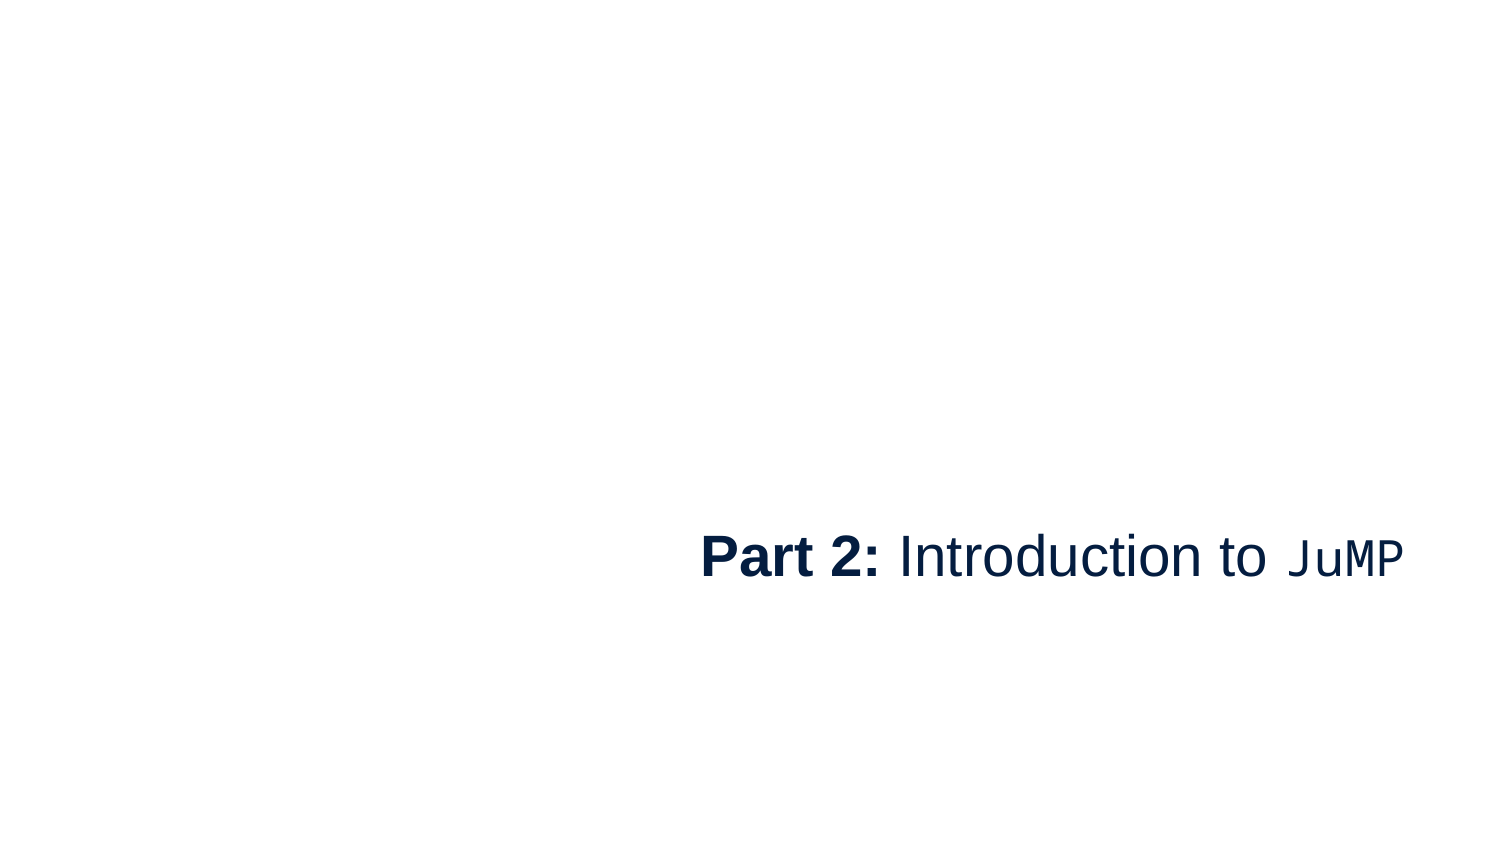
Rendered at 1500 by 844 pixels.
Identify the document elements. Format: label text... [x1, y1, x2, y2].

text_box Part 2: Introduction to JuMP [224, 489, 1406, 583]
